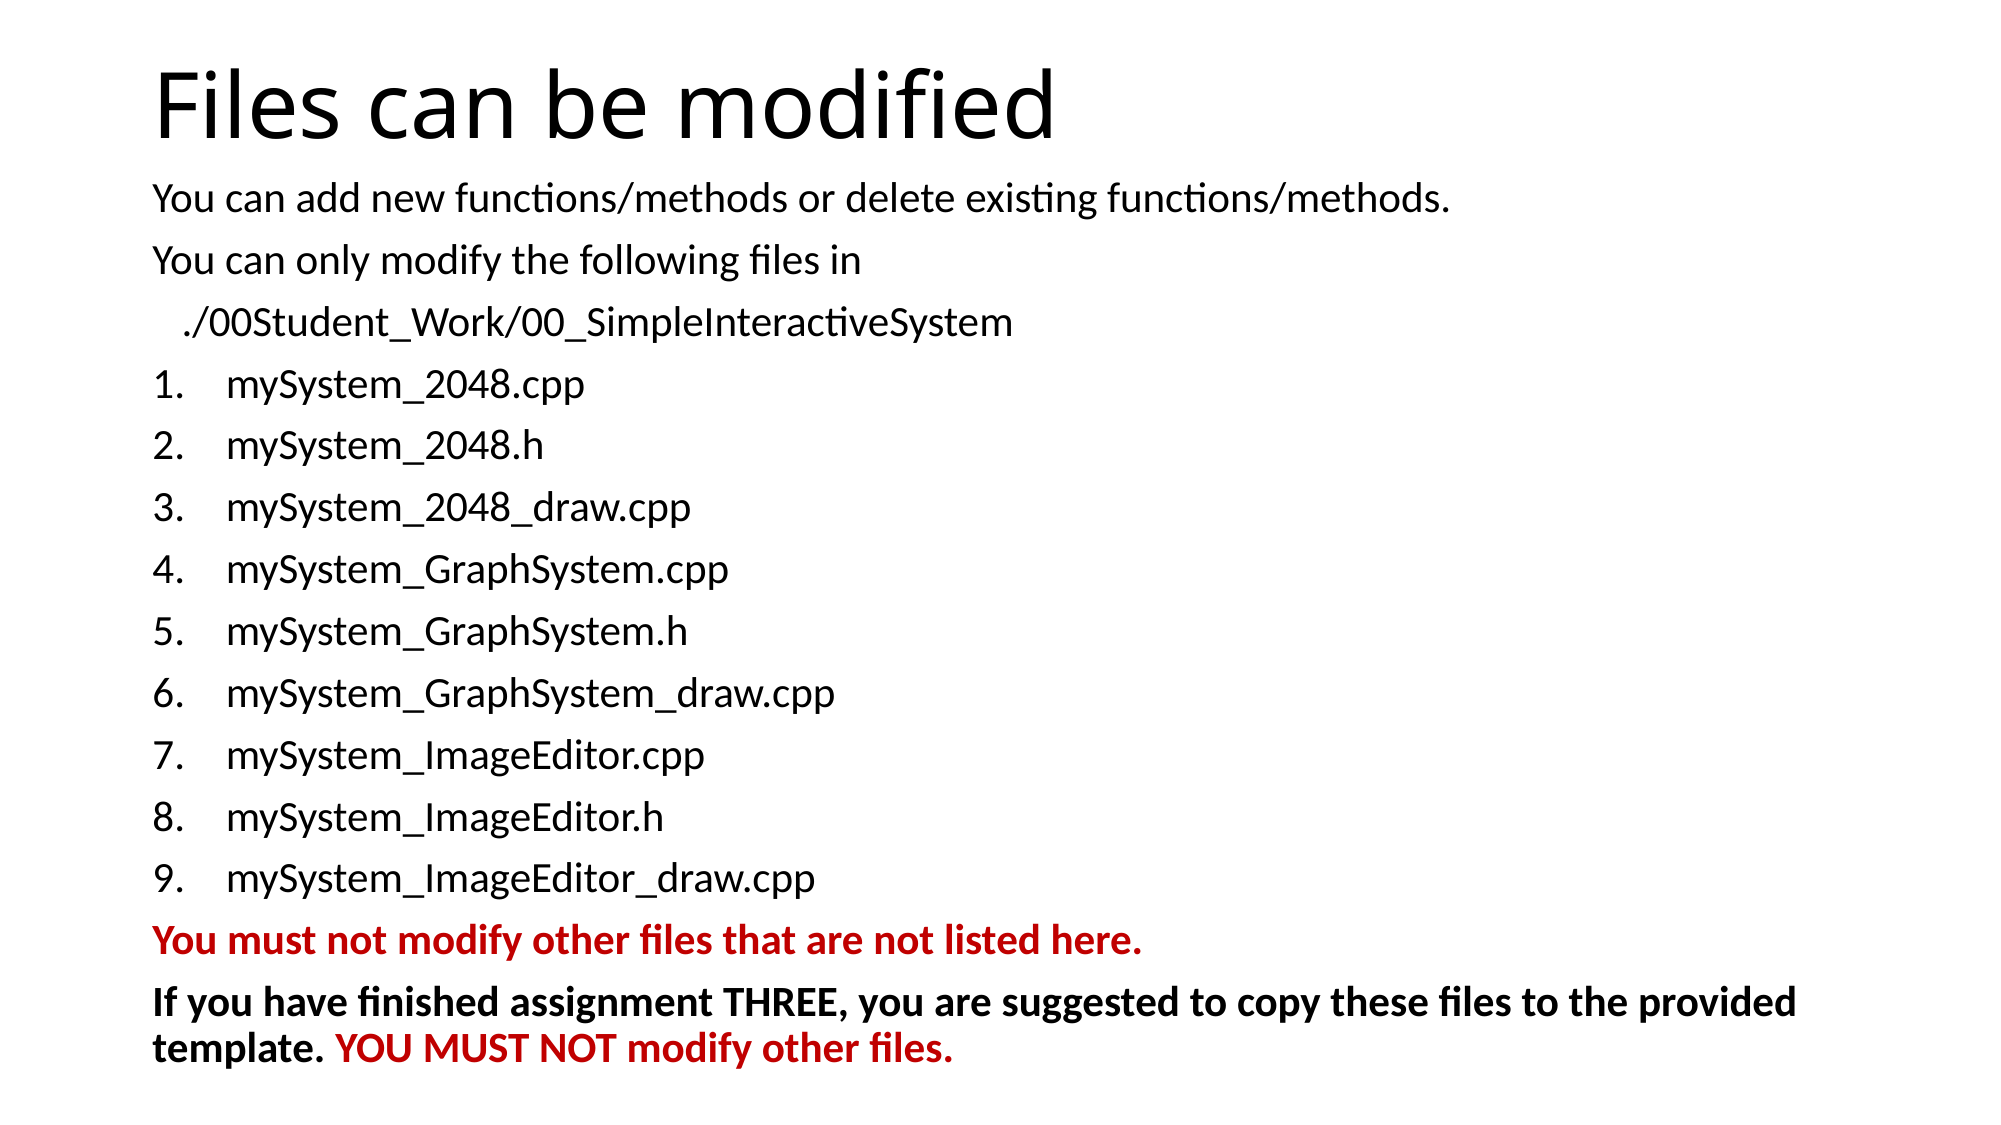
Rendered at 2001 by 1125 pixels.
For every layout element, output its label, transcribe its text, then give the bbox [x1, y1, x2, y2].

title Files can be modified [137, 0, 1863, 168]
list You can add new functions/methods or delete existing functions/methods. You can only modify the following files in ./00Student_Work/00_SimpleInteractiveSystem mySystem_2048.cpp mySystem_2048.h mySystem_2048_draw.cpp mySystem_GraphSystem.cpp mySystem_GraphSystem.h mySystem_GraphSystem_draw.cpp mySystem_ImageEditor.cpp mySystem_ImageEditor.h mySystem_ImageEditor_draw.cpp You must not modify other files that are not listed here. If you have finished assignment THREE, you are suggested to copy these files to the provided template. YOU MUST NOT modify other files. [137, 168, 1863, 1087]
